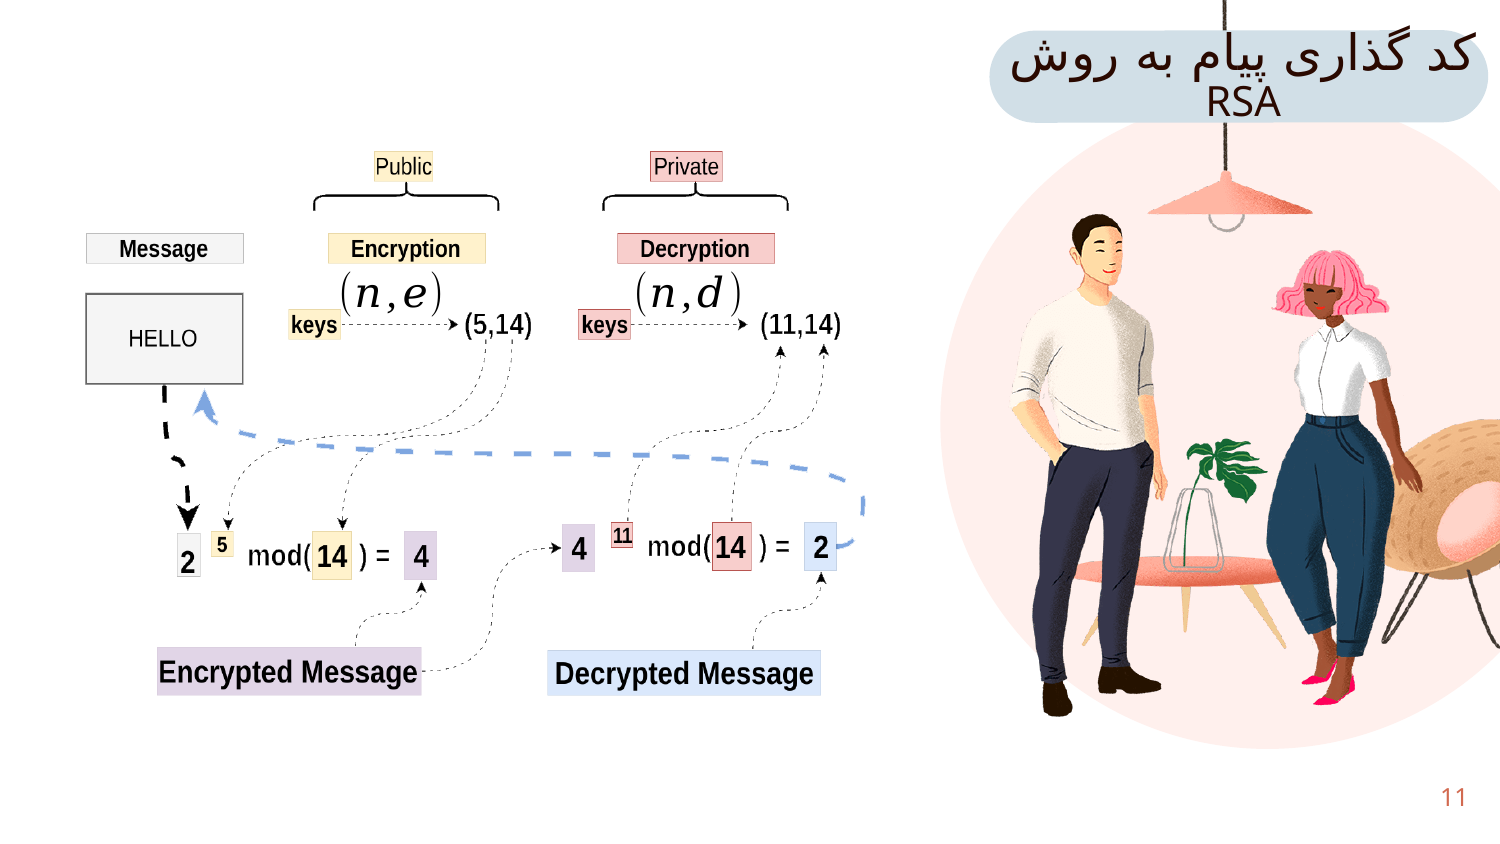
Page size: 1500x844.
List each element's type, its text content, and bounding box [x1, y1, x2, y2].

picture [1008, 0, 1500, 717]
title کد گذاری پیام به روش RSA [998, 19, 1489, 134]
picture [17, 88, 932, 756]
text_box [989, 50, 998, 104]
slide_number 11 [1378, 766, 1469, 832]
